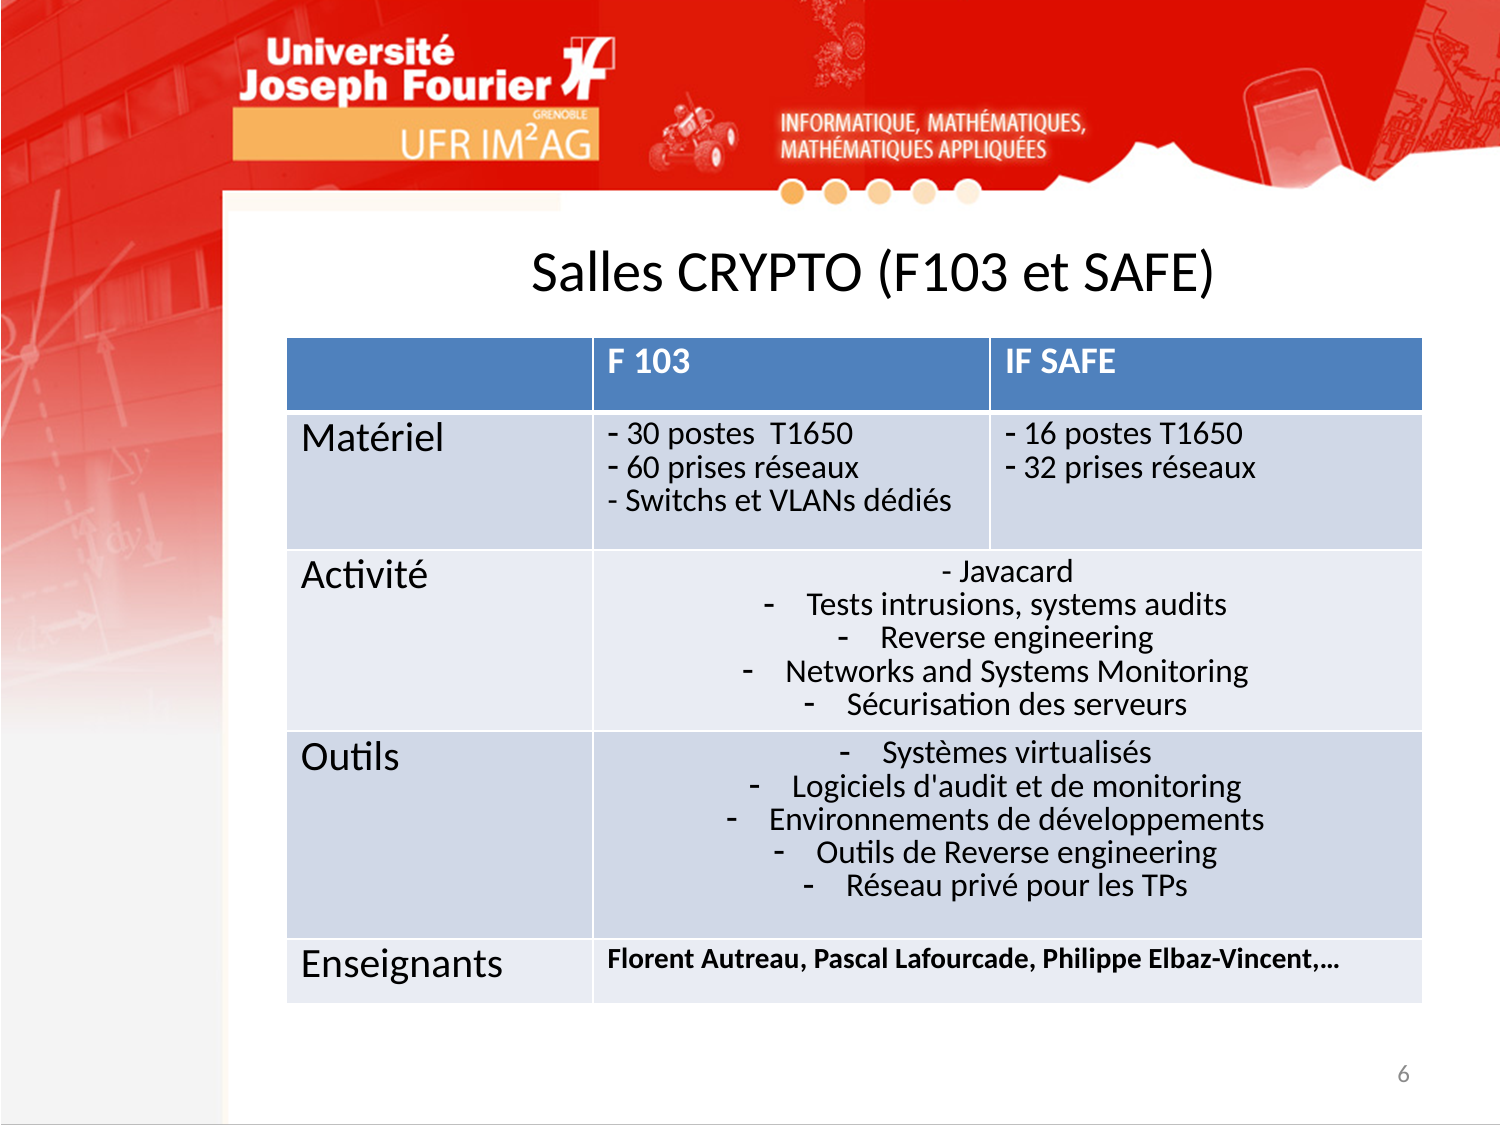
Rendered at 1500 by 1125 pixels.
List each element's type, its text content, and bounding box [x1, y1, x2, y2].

table_cell Outils [287, 732, 592, 938]
table_cell - Javacard Tests intrusions, systems audits Reverse engineering Networks and Systems Monitoring Sécurisation des serveurs [594, 551, 1422, 730]
table_cell Systèmes virtualisés Logiciels d'audit et de monitoring Environnements de développements Outils de Reverse engineering Réseau privé pour les TPs [594, 732, 1422, 938]
table_cell Florent Autreau, Pascal Lafourcade, Philippe Elbaz-Vincent,… [594, 940, 1422, 1003]
picture [0, 0, 1500, 1125]
slide_number 6 [1074, 1042, 1425, 1103]
table_header IF SAFE [991, 338, 1422, 410]
table_cell Activité [287, 551, 592, 730]
table_header F 103 [594, 338, 989, 410]
table_header [287, 338, 592, 410]
title Salles CRYPTO (F103 et SAFE) [383, 174, 1378, 337]
table_cell Enseignants [287, 940, 592, 1003]
table_cell Matériel [287, 415, 592, 549]
table_cell 30 postes T1650 60 prises réseaux - Switchs et VLANs dédiés [594, 415, 989, 549]
table_cell 16 postes T1650 32 prises réseaux [991, 415, 1422, 549]
